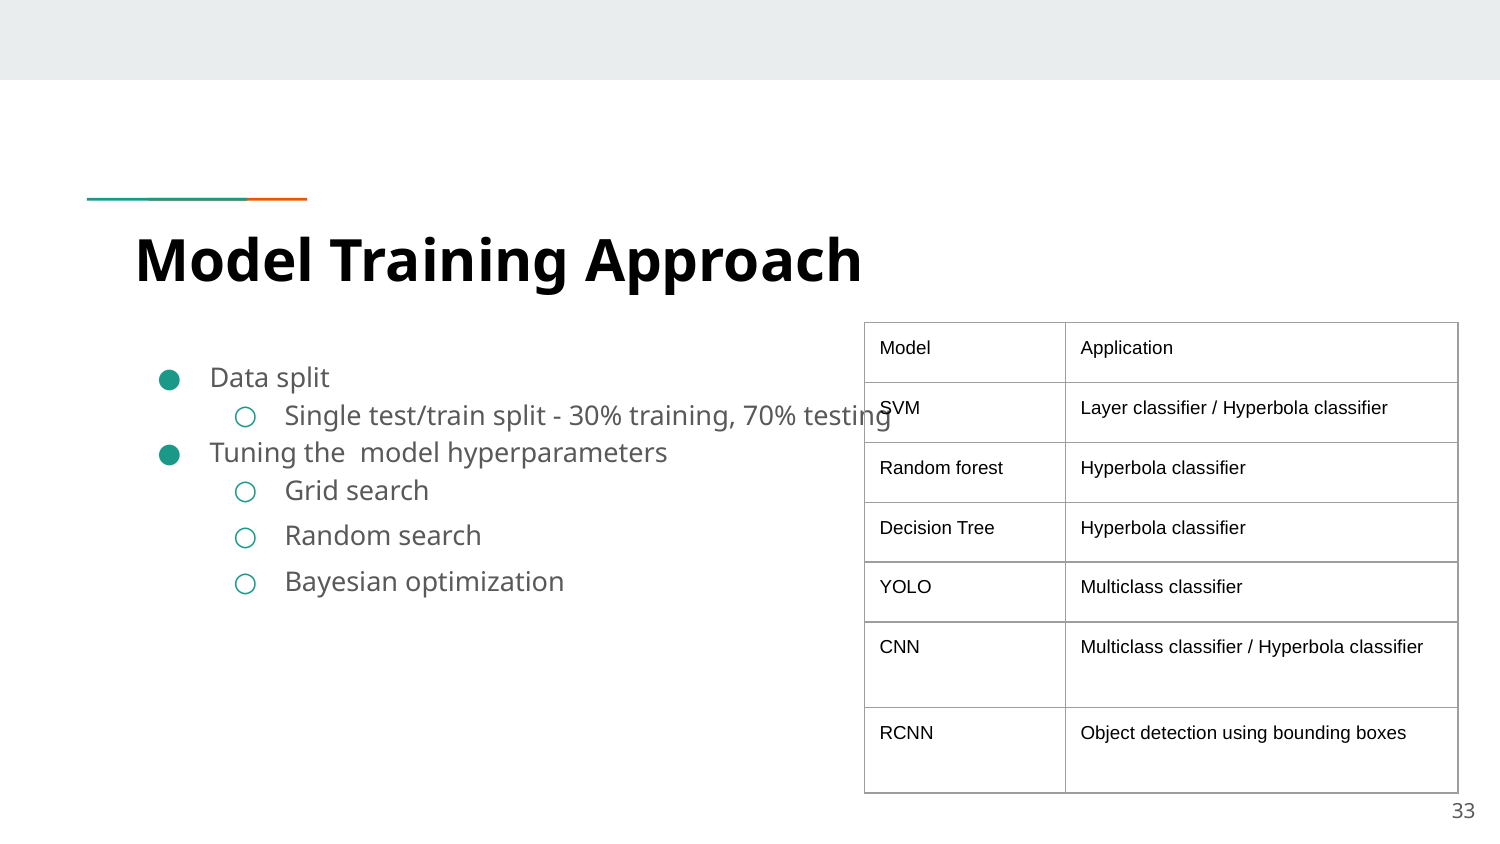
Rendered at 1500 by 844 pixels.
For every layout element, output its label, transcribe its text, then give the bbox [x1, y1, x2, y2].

table_cell CNN [865, 623, 1065, 707]
table_cell YOLO [865, 563, 1065, 621]
table_cell RCNN [865, 708, 1065, 792]
table_cell Object detection using bounding boxes [1066, 708, 1457, 792]
list Data split Single test/train split - 30% training, 70% testing Tuning the model hyperparameters Grid search Random search Bayesian optimization [119, 341, 864, 695]
table_cell Decision Tree [865, 503, 1065, 561]
table_cell Layer classifier / Hyperbola classifier [1066, 383, 1457, 442]
table_cell Multiclass classifier / Hyperbola classifier [1066, 623, 1457, 707]
table_cell Random forest [865, 443, 1065, 502]
table_cell SVM [865, 383, 1065, 442]
table_header Model [865, 323, 1065, 382]
table_header Application [1066, 323, 1457, 382]
slide_number ‹#› [1400, 779, 1491, 844]
table_cell Hyperbola classifier [1066, 503, 1457, 561]
table_cell Multiclass classifier [1066, 563, 1457, 621]
title Model Training Approach [119, 216, 1381, 305]
table_cell Hyperbola classifier [1066, 443, 1457, 502]
